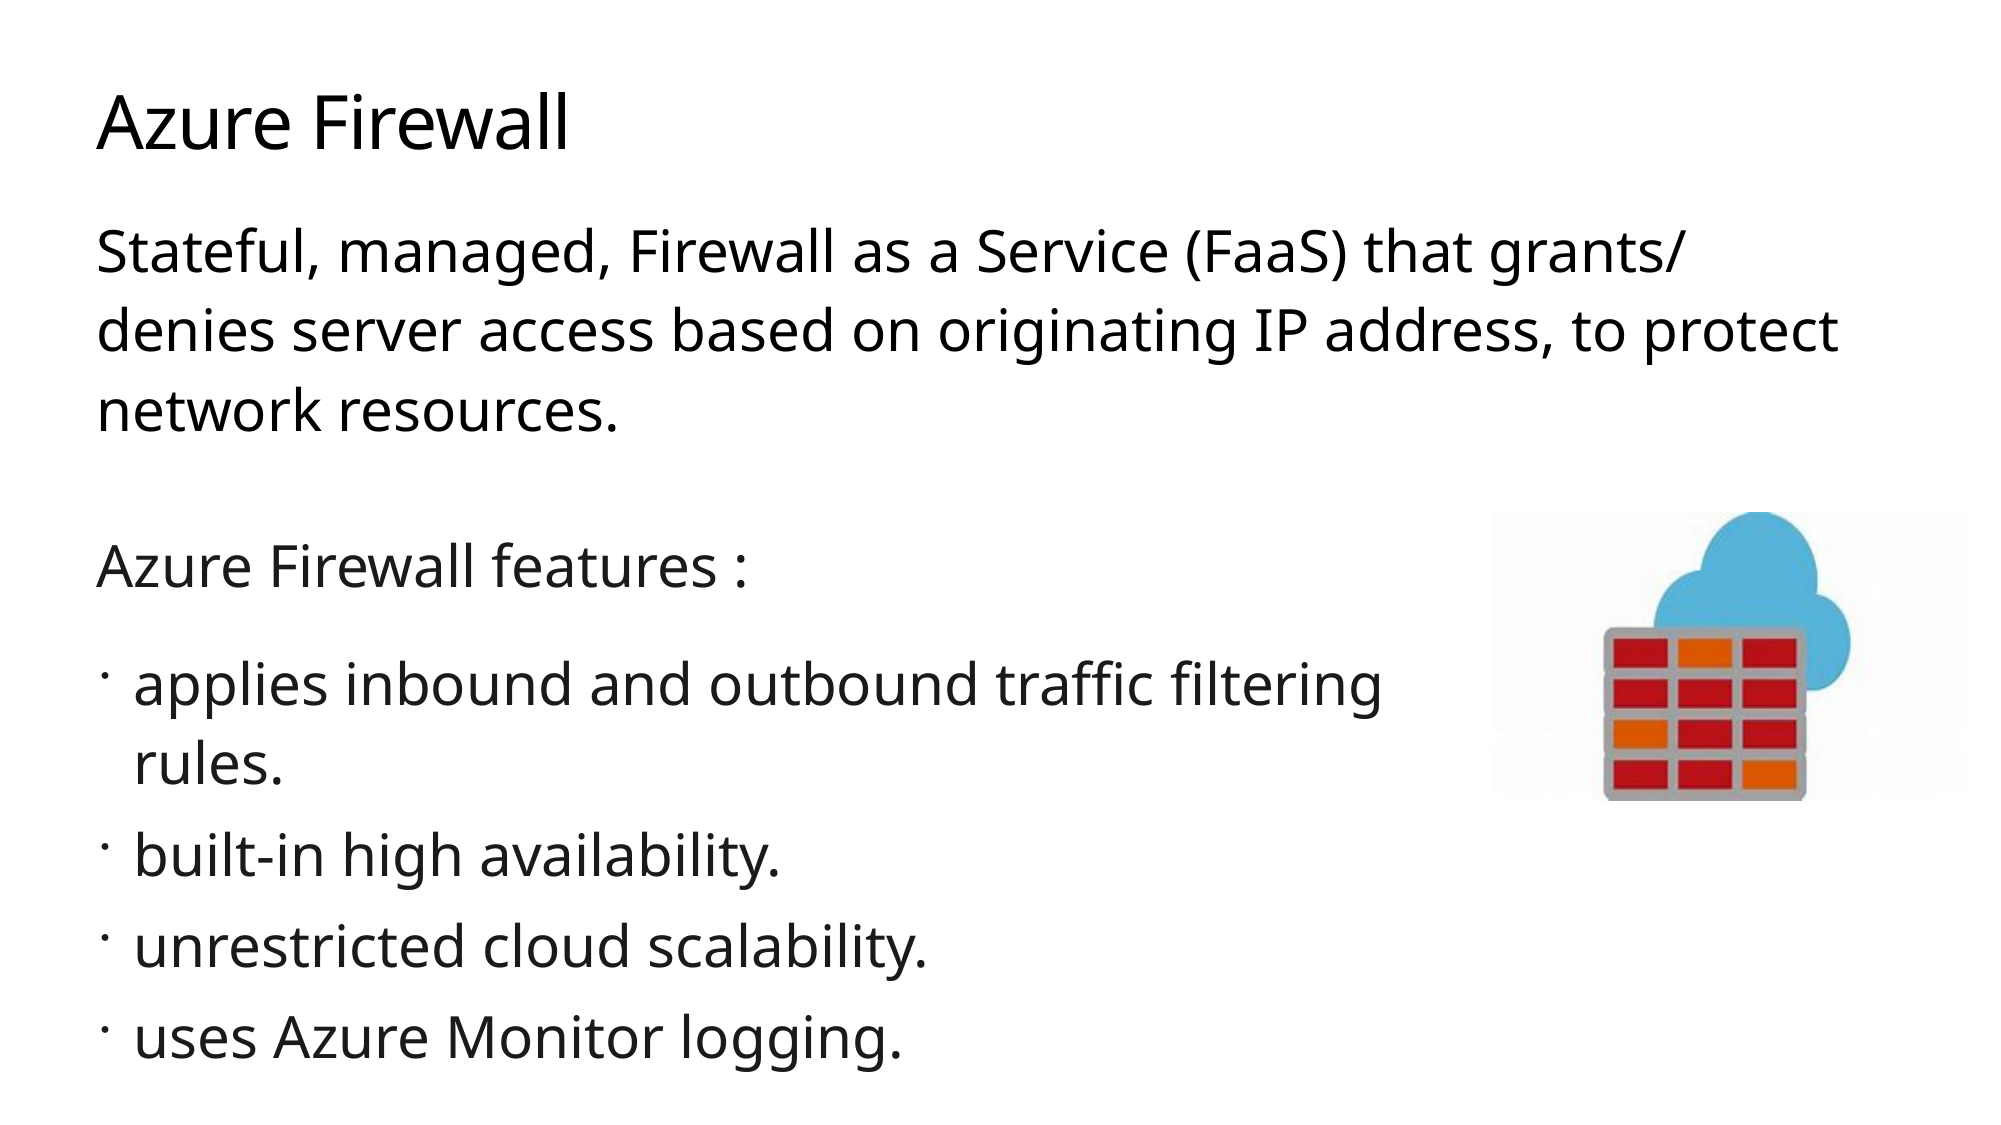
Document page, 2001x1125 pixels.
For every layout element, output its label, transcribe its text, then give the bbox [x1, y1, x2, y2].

list Stateful, managed, Firewall as a Service (FaaS) that grants/ denies server access based on originating IP address, to protect network resources. [96, 203, 1869, 446]
text_box Azure Firewall features : applies inbound and outbound traffic filtering rules. built-in high availability. unrestricted cloud scalability. uses Azure Monitor logging. [96, 519, 1512, 1071]
title Azure Firewall [96, 75, 1904, 166]
picture [1492, 511, 1964, 802]
